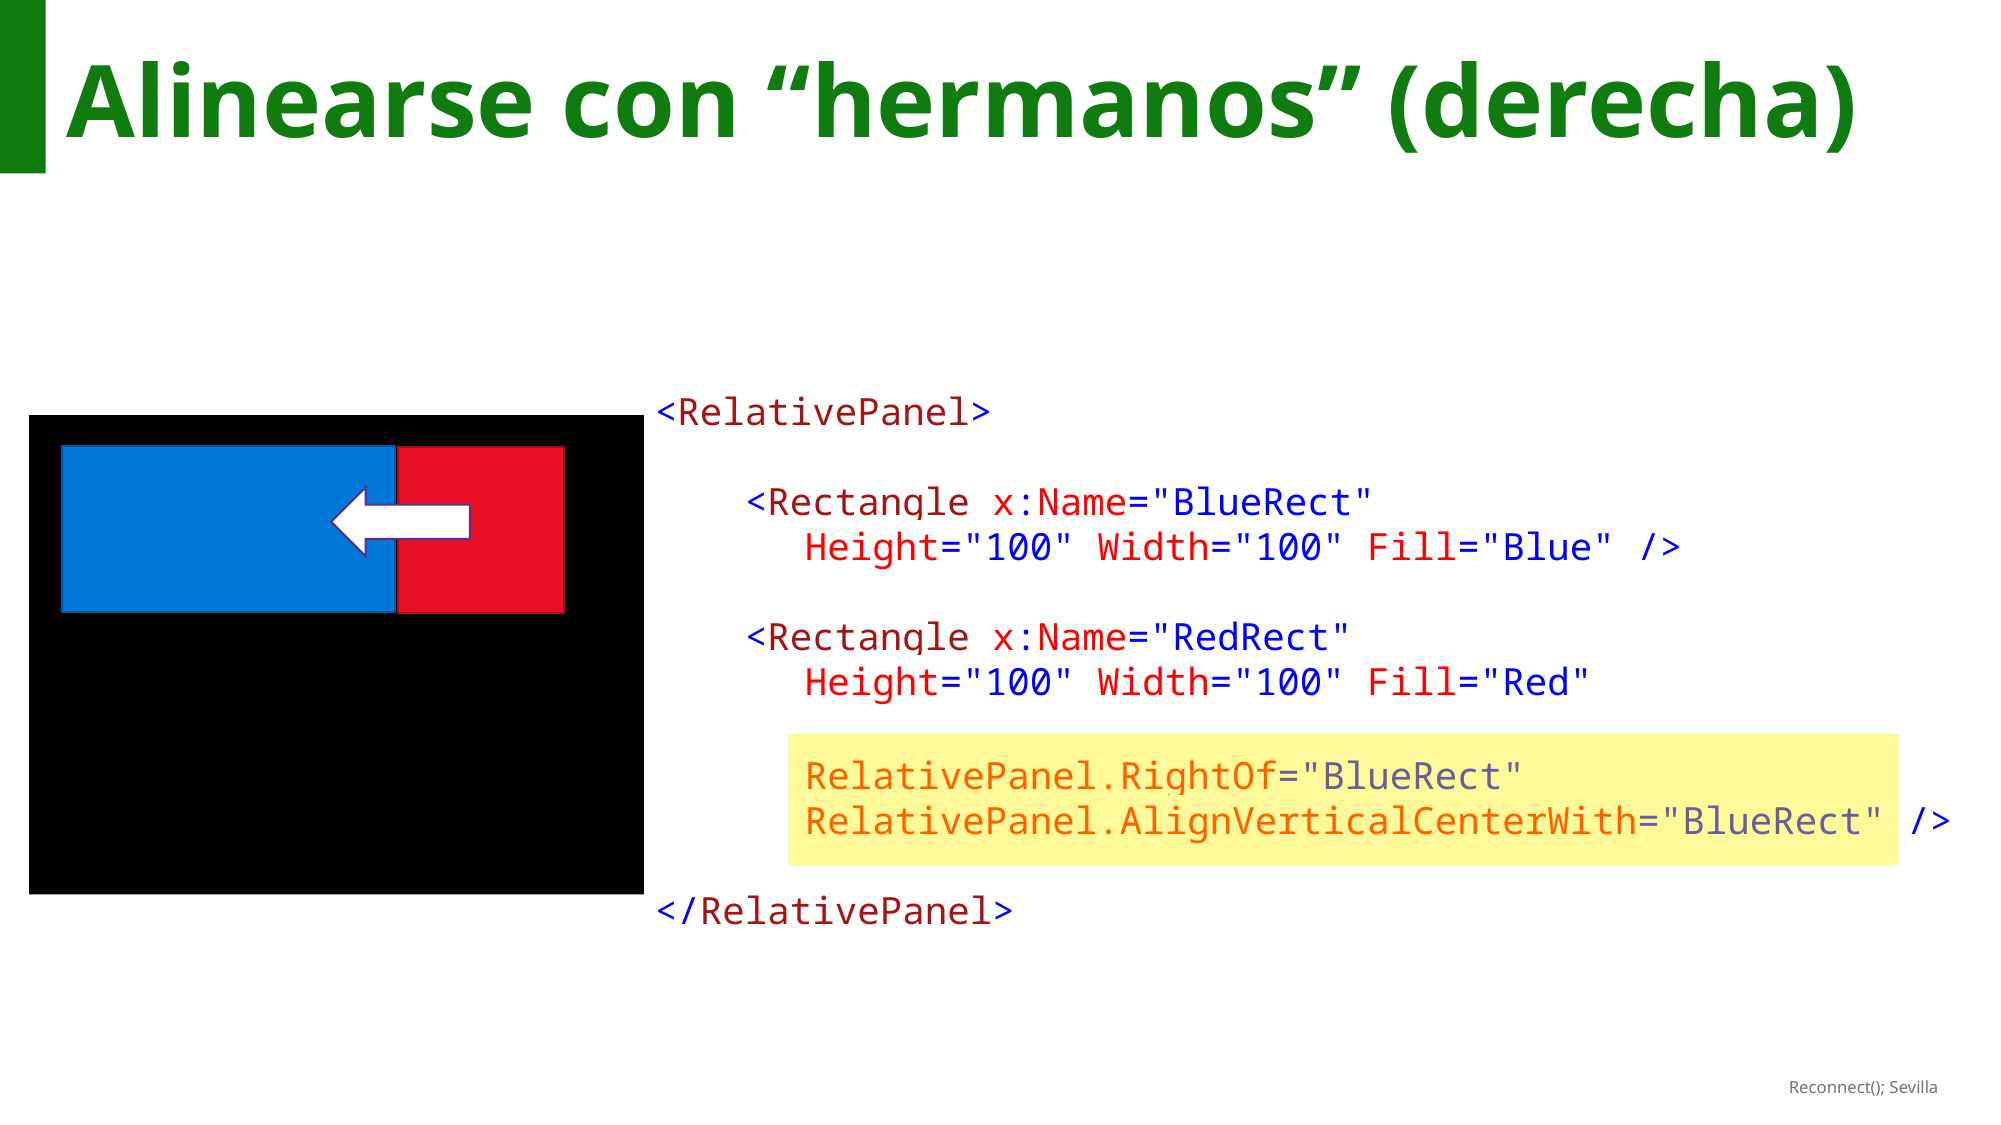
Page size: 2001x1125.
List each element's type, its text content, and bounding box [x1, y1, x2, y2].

text_box [28, 414, 645, 895]
text_box [397, 446, 565, 614]
list <RelativePanel> <Rectangle x:Name="BlueRect" Height="100" Width="100" Fill="Blue" /> <Rectangle x:Name="RedRect" Height="100" Width="100" Fill="Red" RelativePanel.RightOf="BlueRect" RelativePanel.AlignVerticalCenterWith="BlueRect" /> </RelativePanel> [632, 194, 2000, 1125]
text_box [329, 484, 471, 559]
title Alinearse con “hermanos” (derecha) [44, 33, 1956, 195]
text_box [787, 733, 1900, 866]
text_box [61, 445, 396, 613]
